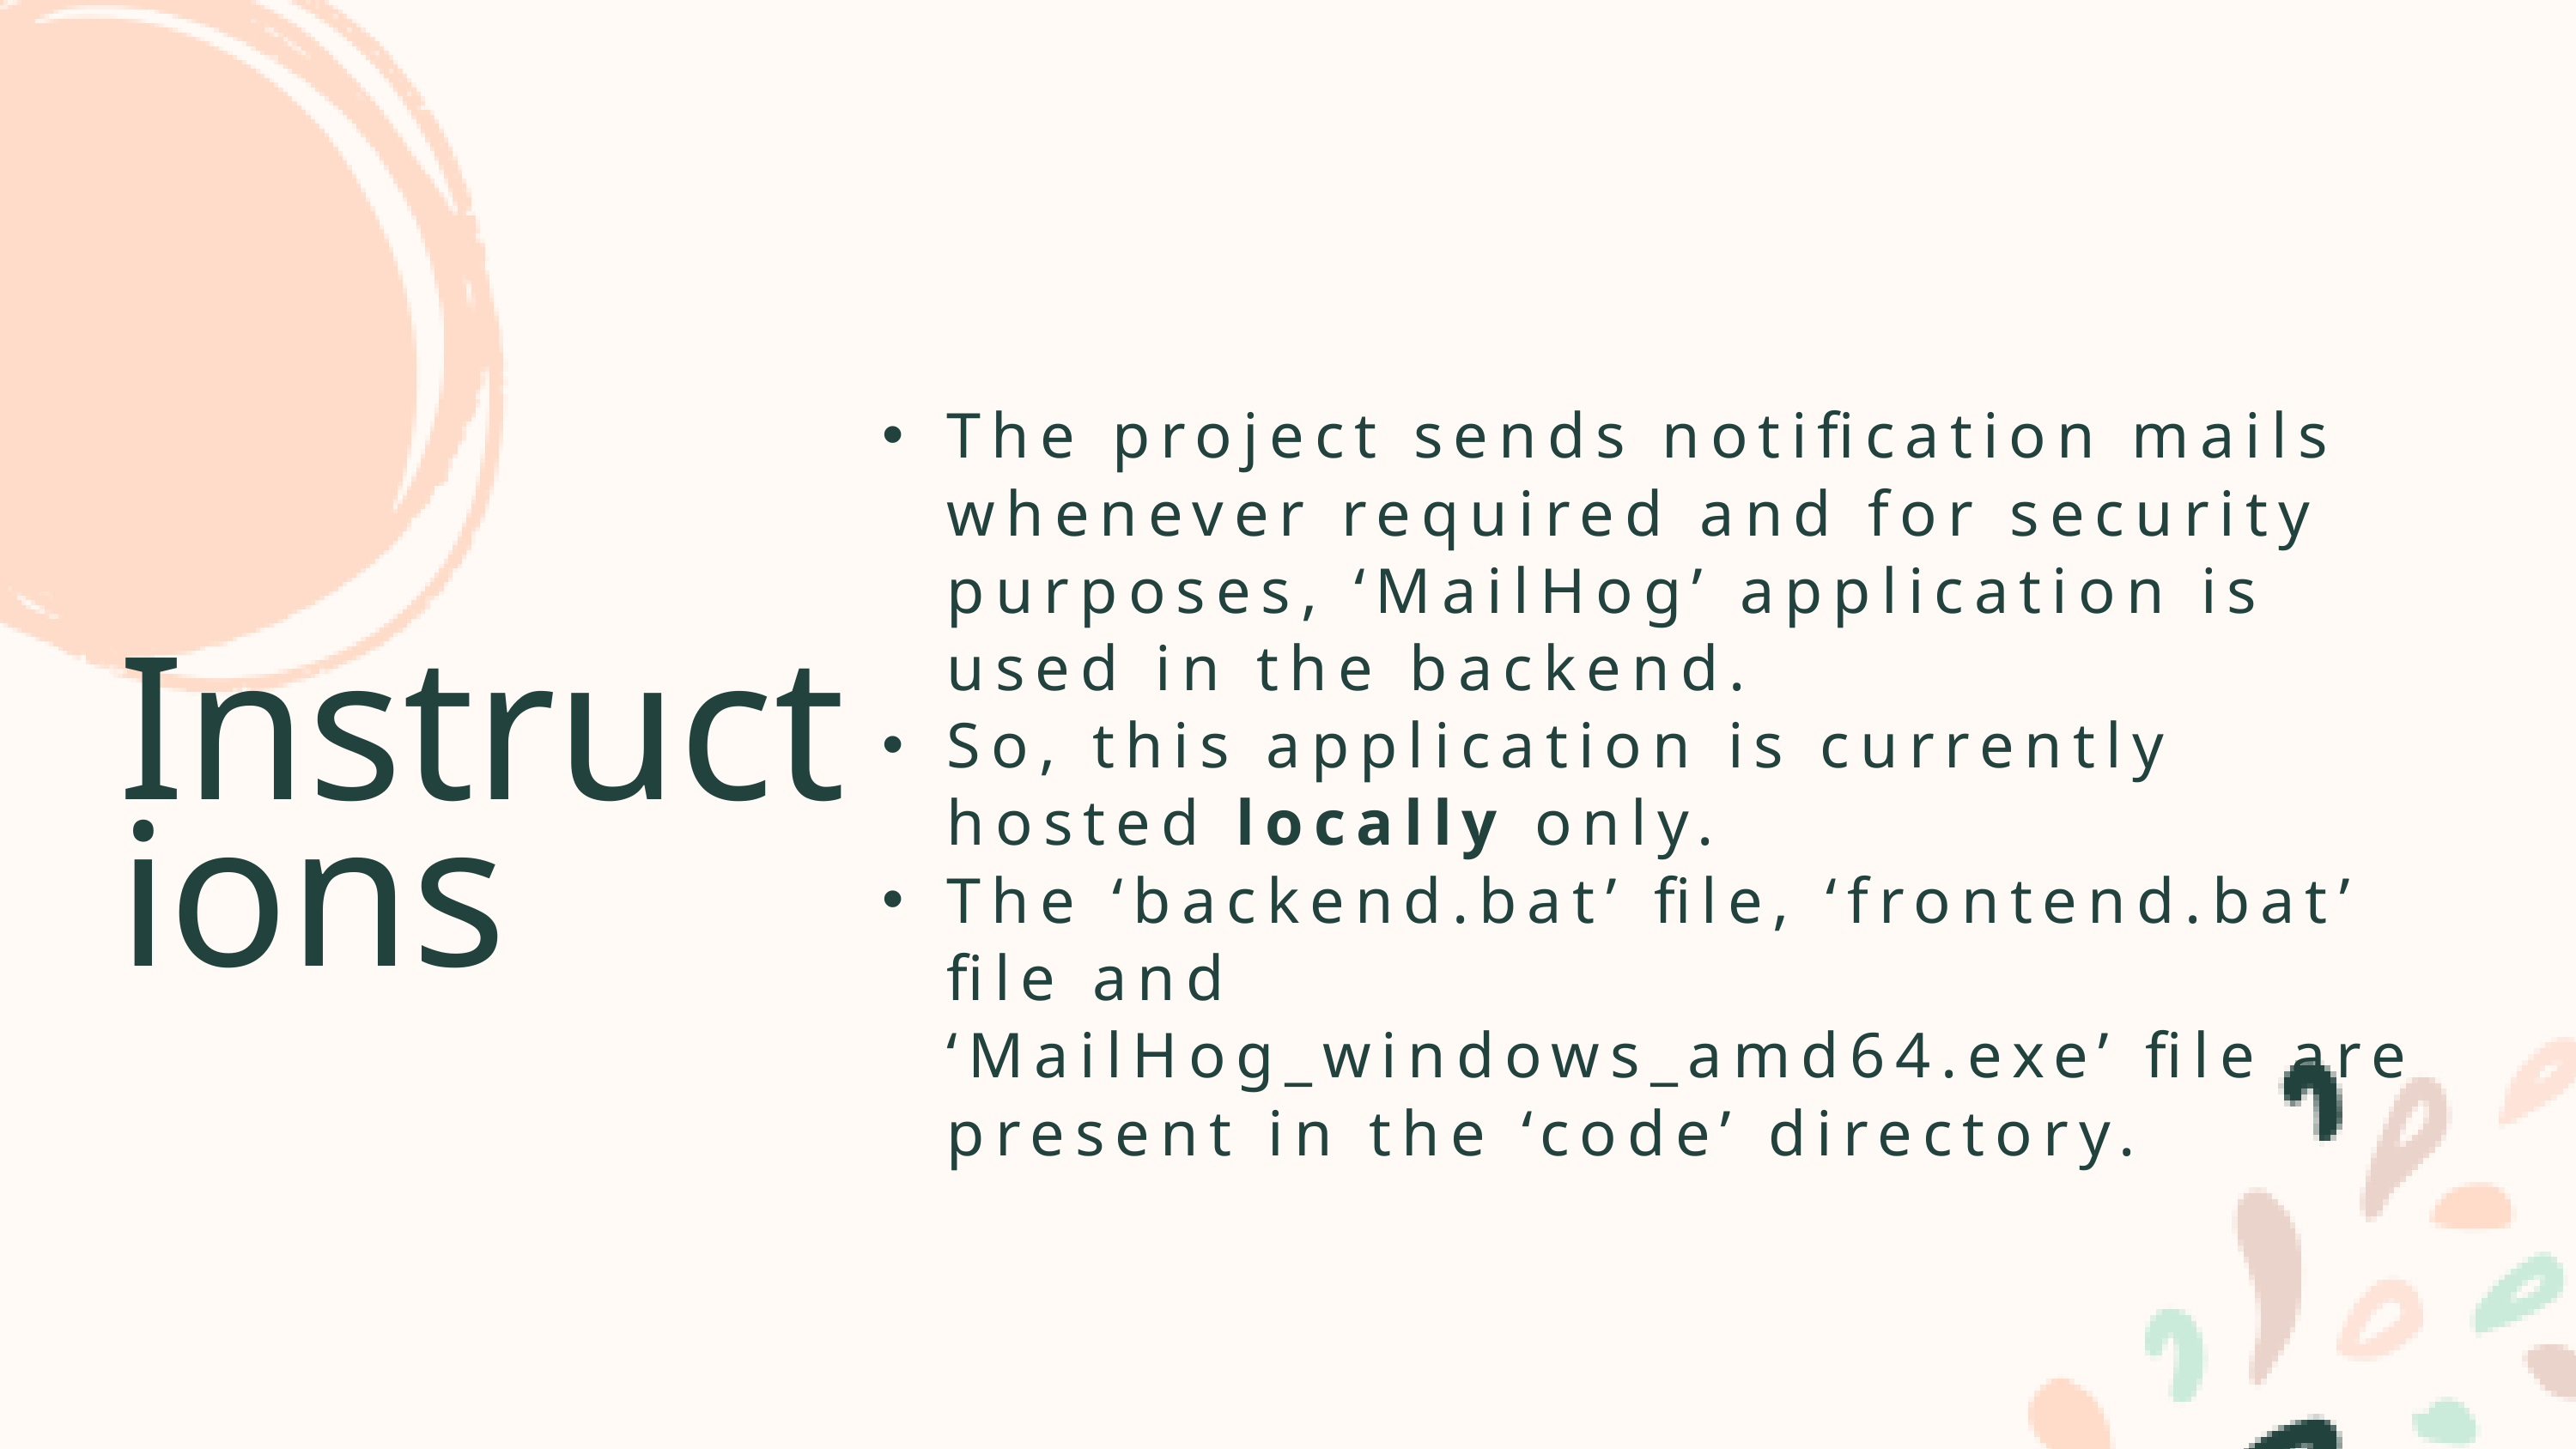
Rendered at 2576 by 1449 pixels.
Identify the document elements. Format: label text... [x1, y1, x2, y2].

picture [2023, 1037, 2576, 1449]
text_box The project sends notification mails whenever required and for security purposes, ‘MailHog’ application is used in the backend. So, this application is currently hosted locally only. The ‘backend.bat’ file, ‘frontend.bat’ file and ‘MailHog_windows_amd64.exe’ file are present in the ‘code’ directory. [882, 393, 2432, 1246]
picture [0, 0, 508, 724]
text_box Instructions [118, 672, 884, 1006]
